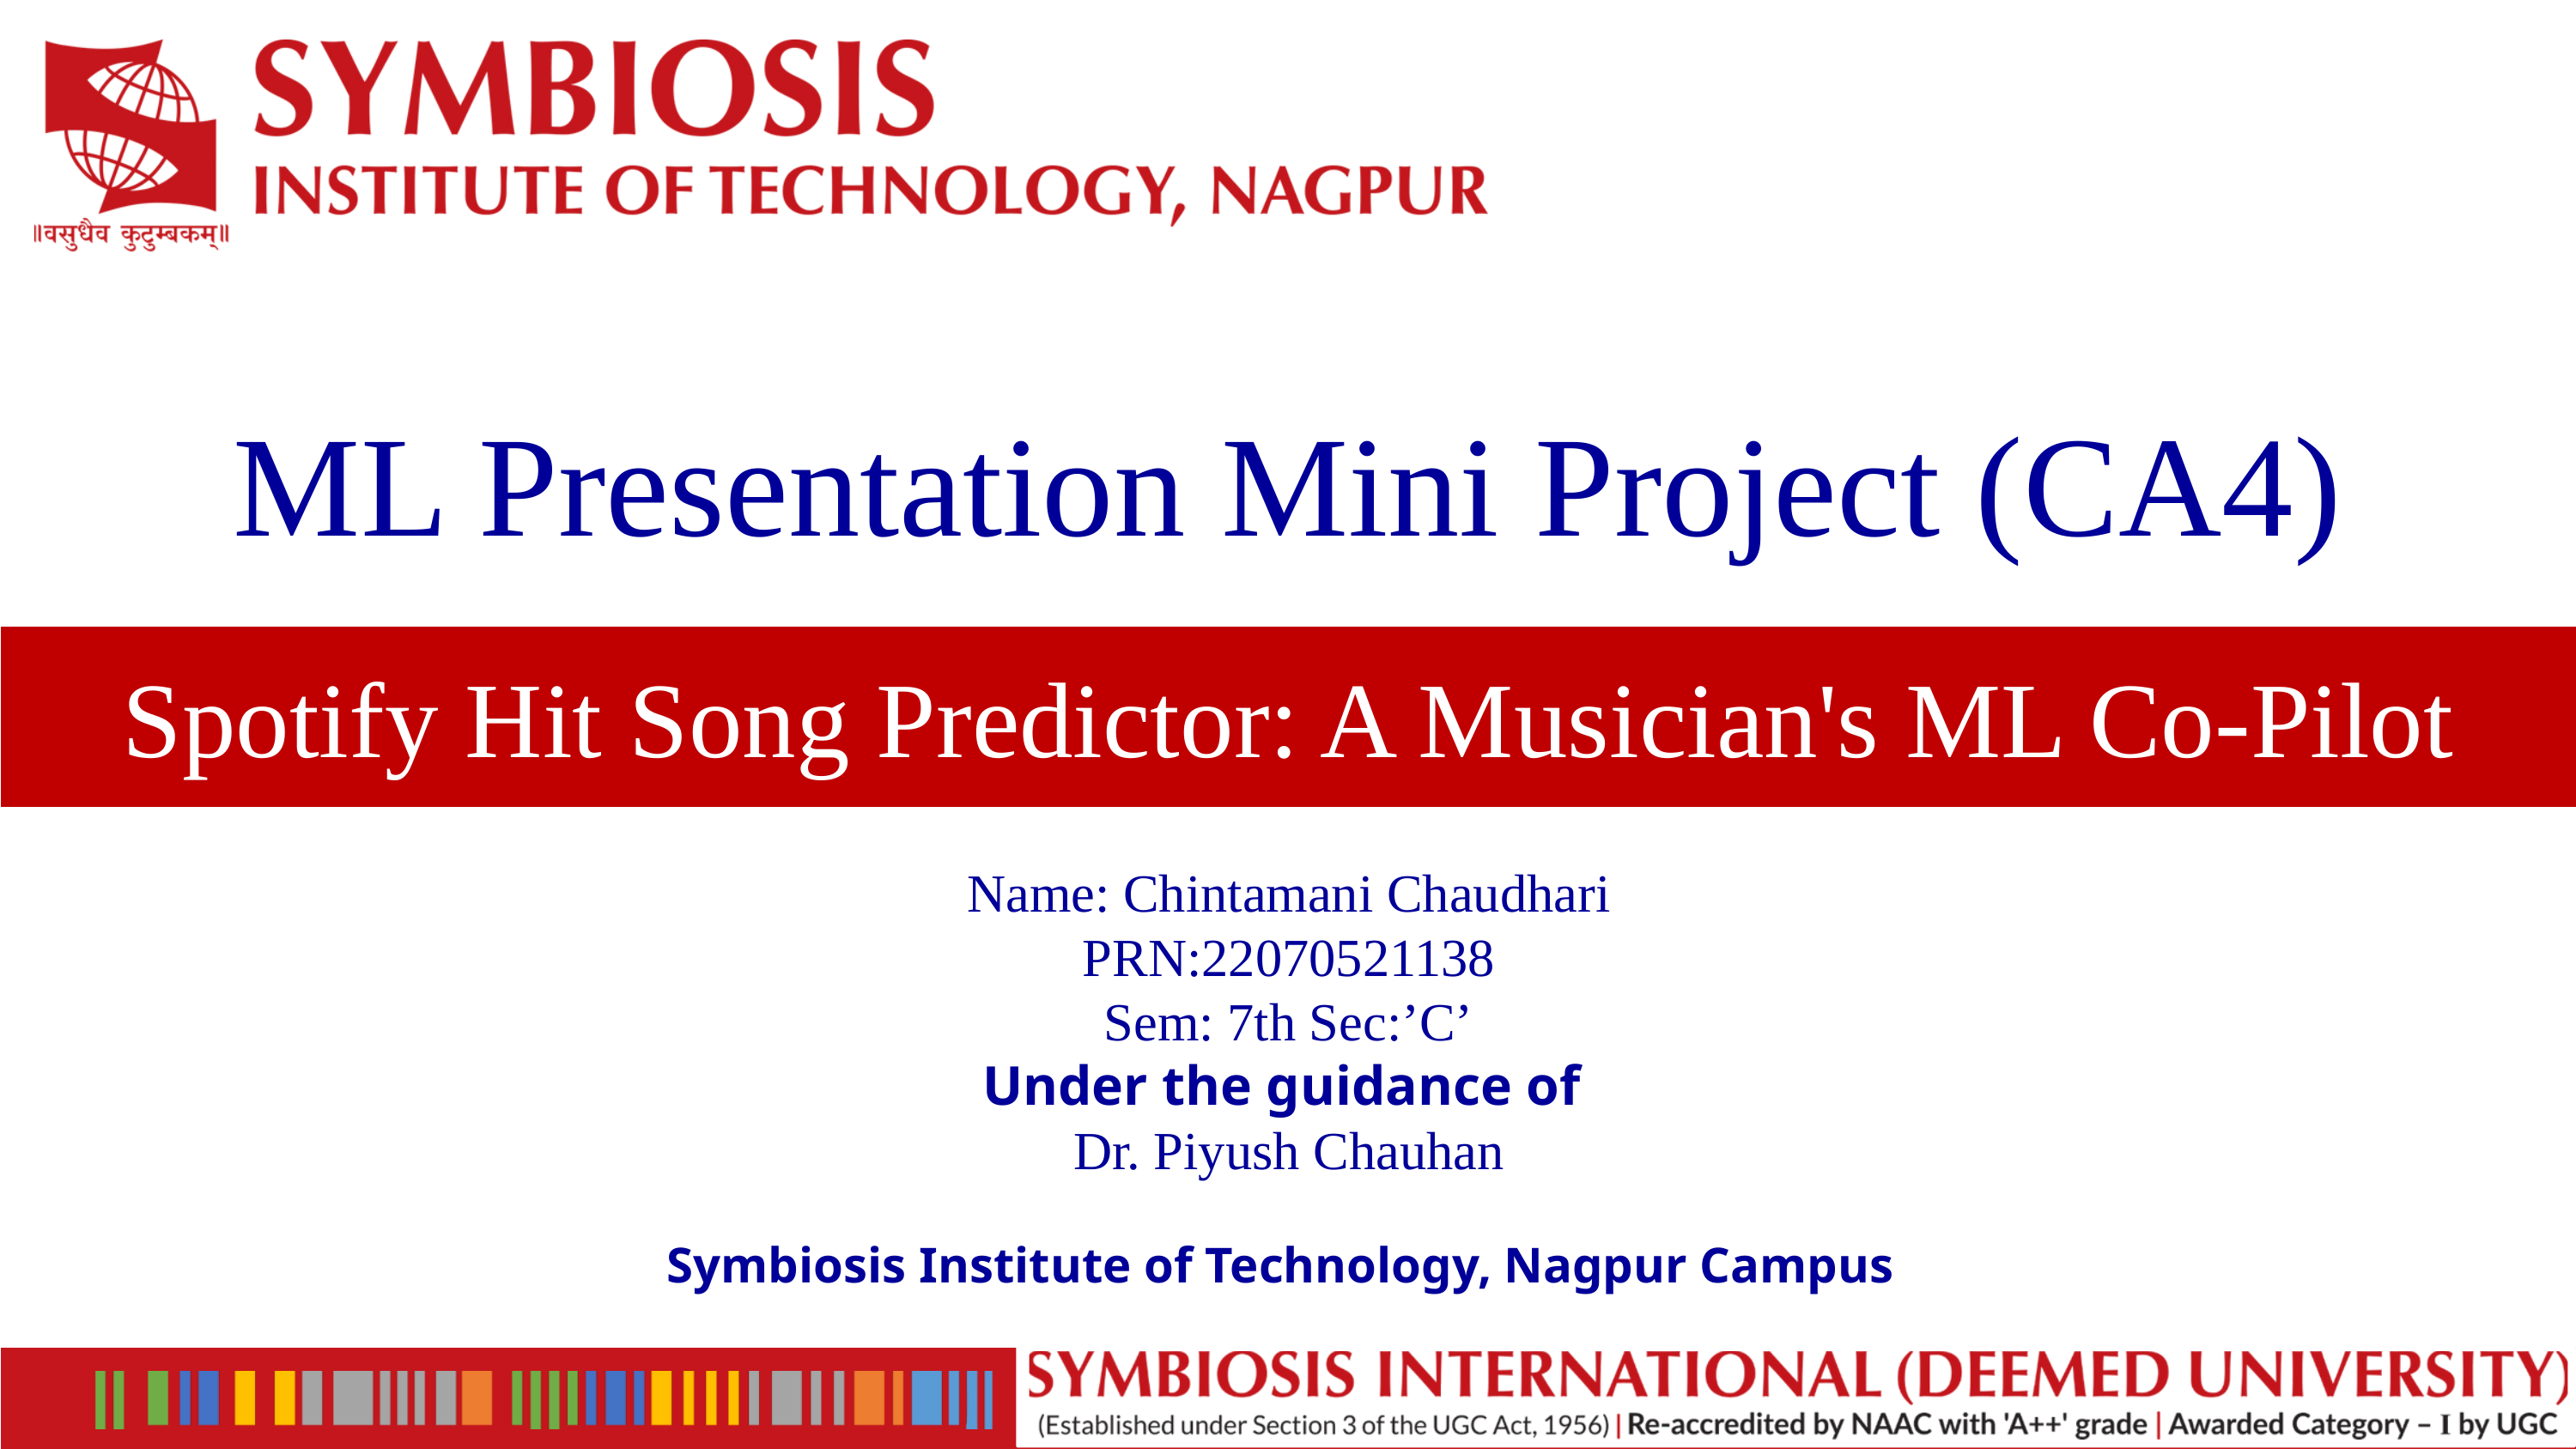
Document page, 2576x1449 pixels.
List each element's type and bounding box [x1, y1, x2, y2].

text_box [1016, 1346, 2576, 1448]
text_box [187, 367, 2391, 595]
text_box [94, 1371, 993, 1429]
text_box [1029, 1350, 2568, 1440]
text_box [0, 626, 2576, 808]
text_box [1955, 1361, 2537, 1439]
text_box [585, 1225, 1976, 1304]
text_box [1, 1348, 1014, 1449]
text_box [33, 39, 1488, 252]
text_box [613, 848, 1965, 1194]
